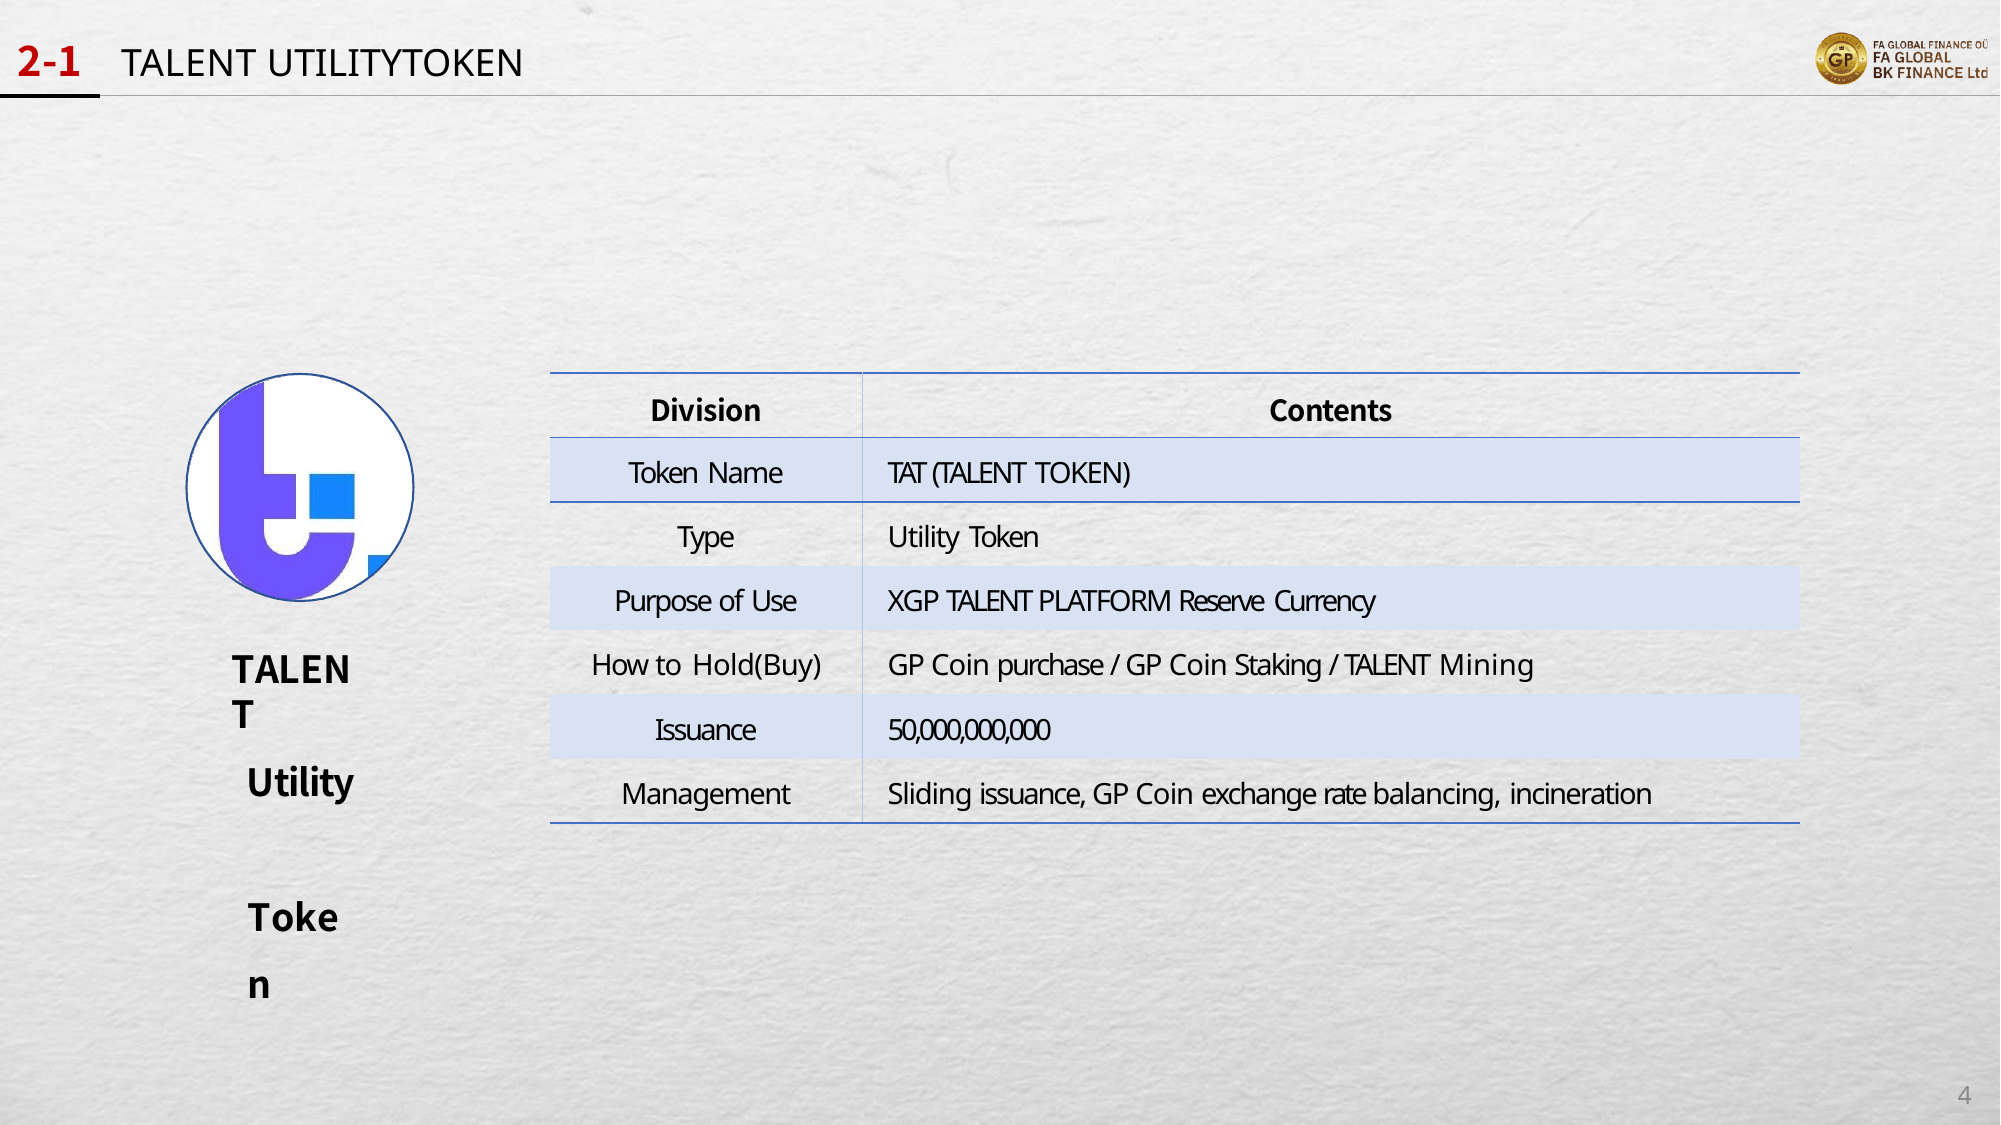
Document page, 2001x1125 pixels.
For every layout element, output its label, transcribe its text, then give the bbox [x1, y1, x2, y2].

table_cell Management [550, 759, 862, 822]
table_cell Issuance [550, 694, 862, 759]
table_cell Utility Token [863, 503, 1800, 566]
table_cell 50,000,000,000 [863, 694, 1800, 759]
title 2-1 TALENT UTILITYTOKEN [15, 32, 561, 223]
table_cell Purpose of Use [550, 566, 862, 630]
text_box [185, 372, 415, 603]
picture [0, 0, 2000, 95]
table_header Division [550, 374, 862, 437]
text_box 4 [1951, 1075, 1992, 1110]
table_cell Token Name [550, 438, 862, 501]
table_cell Type [550, 503, 862, 566]
text_box TALENT Utility Token [229, 621, 371, 1006]
table_cell GP Coin purchase / GP Coin Staking / TALENT Mining [863, 630, 1800, 694]
table_header Contents [863, 374, 1800, 437]
table_cell Sliding issuance, GP Coin exchange rate balancing, incineration [863, 759, 1800, 822]
table_cell How to Hold(Buy) [550, 630, 862, 694]
table_cell XGP TALENT PLATFORM Reserve Currency [863, 566, 1800, 630]
table_cell TAT (TALENT TOKEN) [863, 438, 1800, 501]
picture [0, 96, 2000, 1125]
